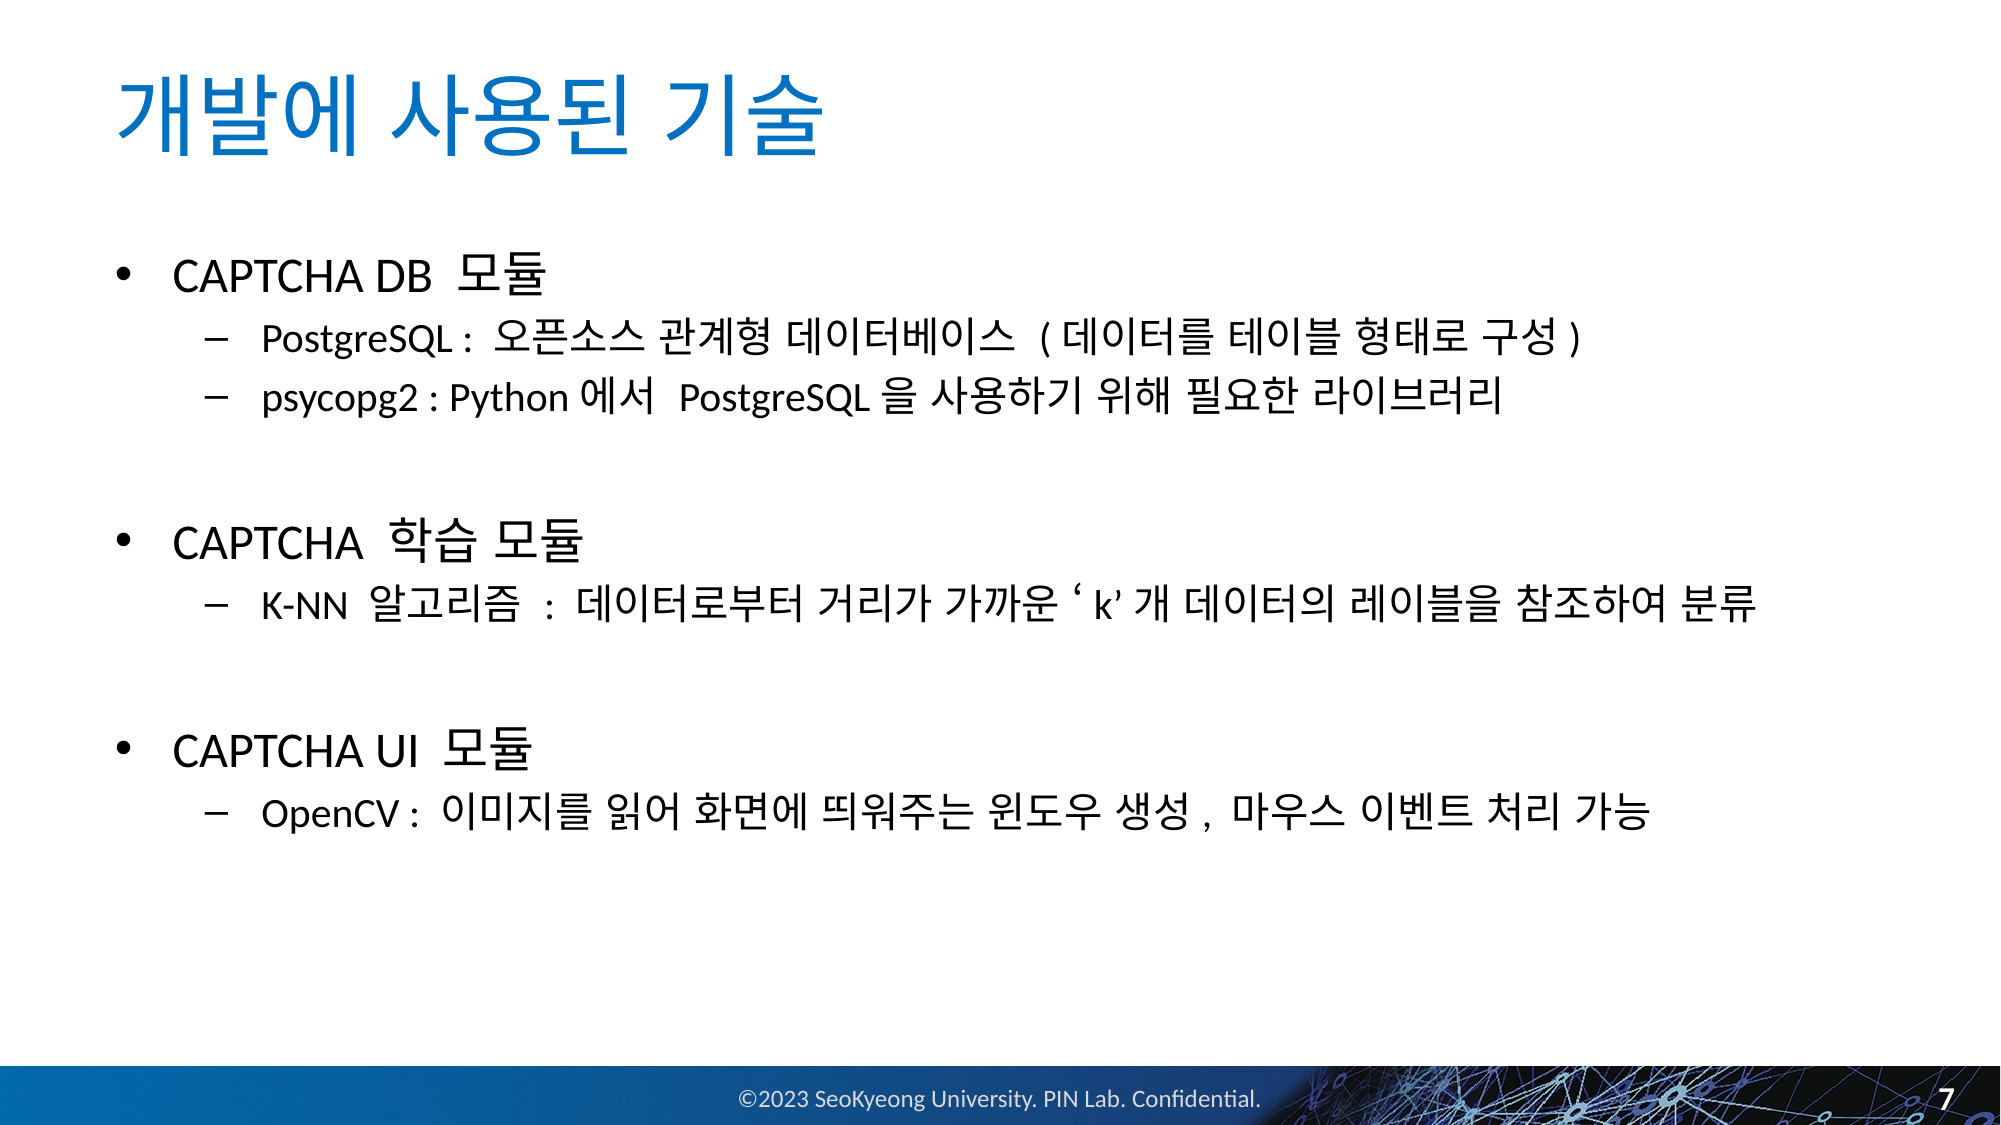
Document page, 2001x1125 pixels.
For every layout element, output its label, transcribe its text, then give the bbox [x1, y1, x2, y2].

slide_number 7 [1519, 1067, 1970, 1125]
title 개발에 사용된 기술 [99, 45, 1745, 200]
picture [0, 1066, 2001, 1125]
list CAPTCHA DB 모듈 PostgreSQL : 오픈소스 관계형 데이터베이스 (데이터를 테이블 형태로 구성) psycopg2 : Python에서 PostgreSQL을 사용하기 위해 필요한 라이브러리 CAPTCHA 학습 모듈 K-NN 알고리즘 : 데이터로부터 거리가 가까운 ‘k’개 데이터의 레이블을 참조하여 분류 CAPTCHA UI 모듈 OpenCV : 이미지를 읽어 화면에 띄워주는 윈도우 생성, 마우스 이벤트 처리 가능 [99, 235, 1900, 1050]
